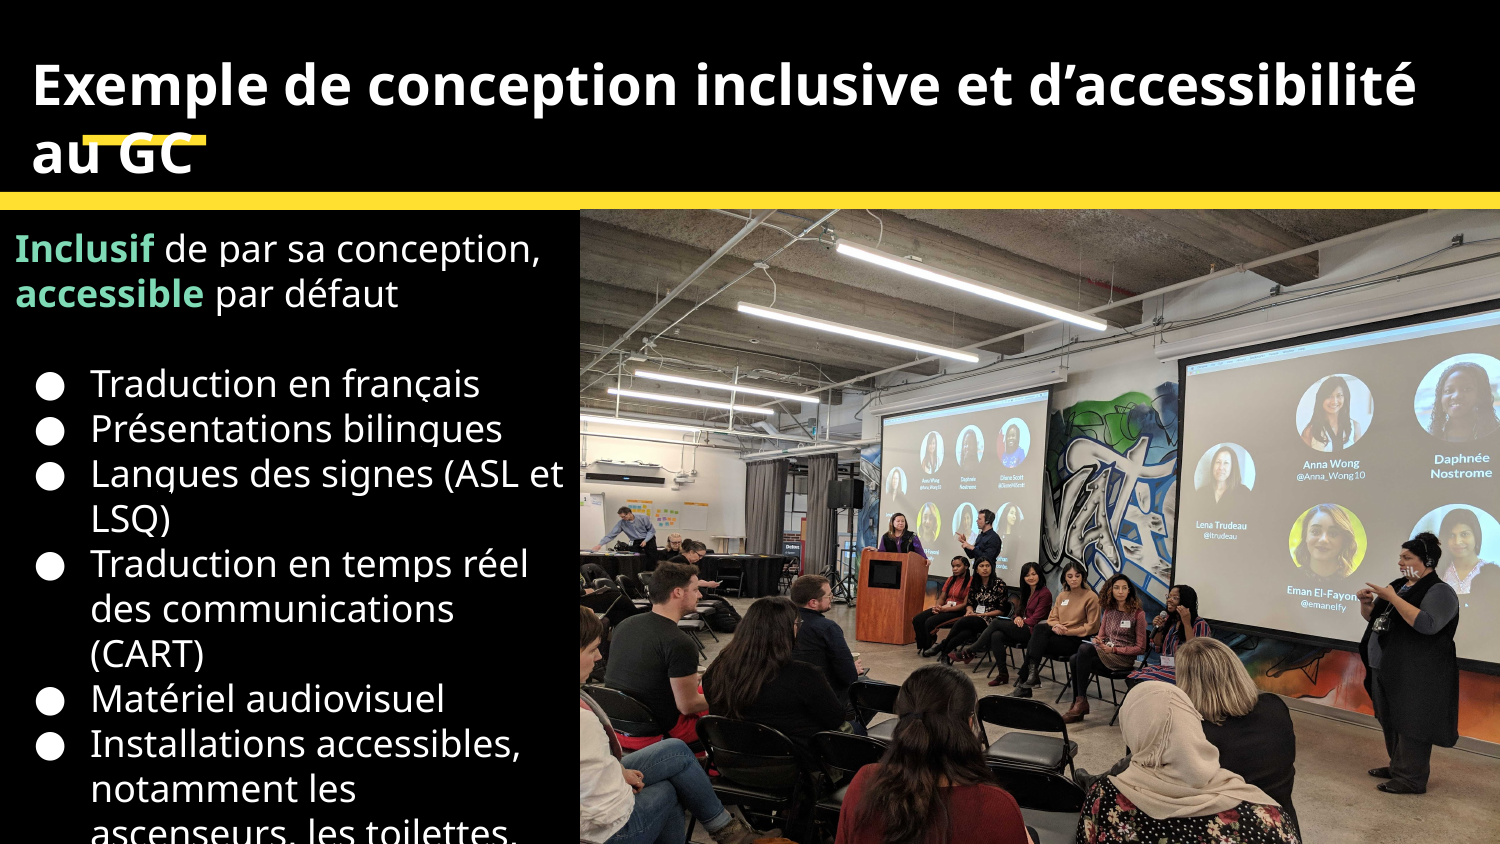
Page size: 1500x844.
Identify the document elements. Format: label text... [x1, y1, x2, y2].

text_box Inclusif de par sa conception, accessible par défaut Traduction en français Présentations bilingues Langues des signes (ASL et LSQ) Traduction en temps réel des communications (CART) Matériel audiovisuel Installations accessibles, notamment les ascenseurs, les toilettes, les portes, etc. [0, 209, 579, 829]
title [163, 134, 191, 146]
picture [580, 209, 1500, 844]
title Exemple de conception inclusive et d’accessibilité au GC [16, 34, 1458, 112]
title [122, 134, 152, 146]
